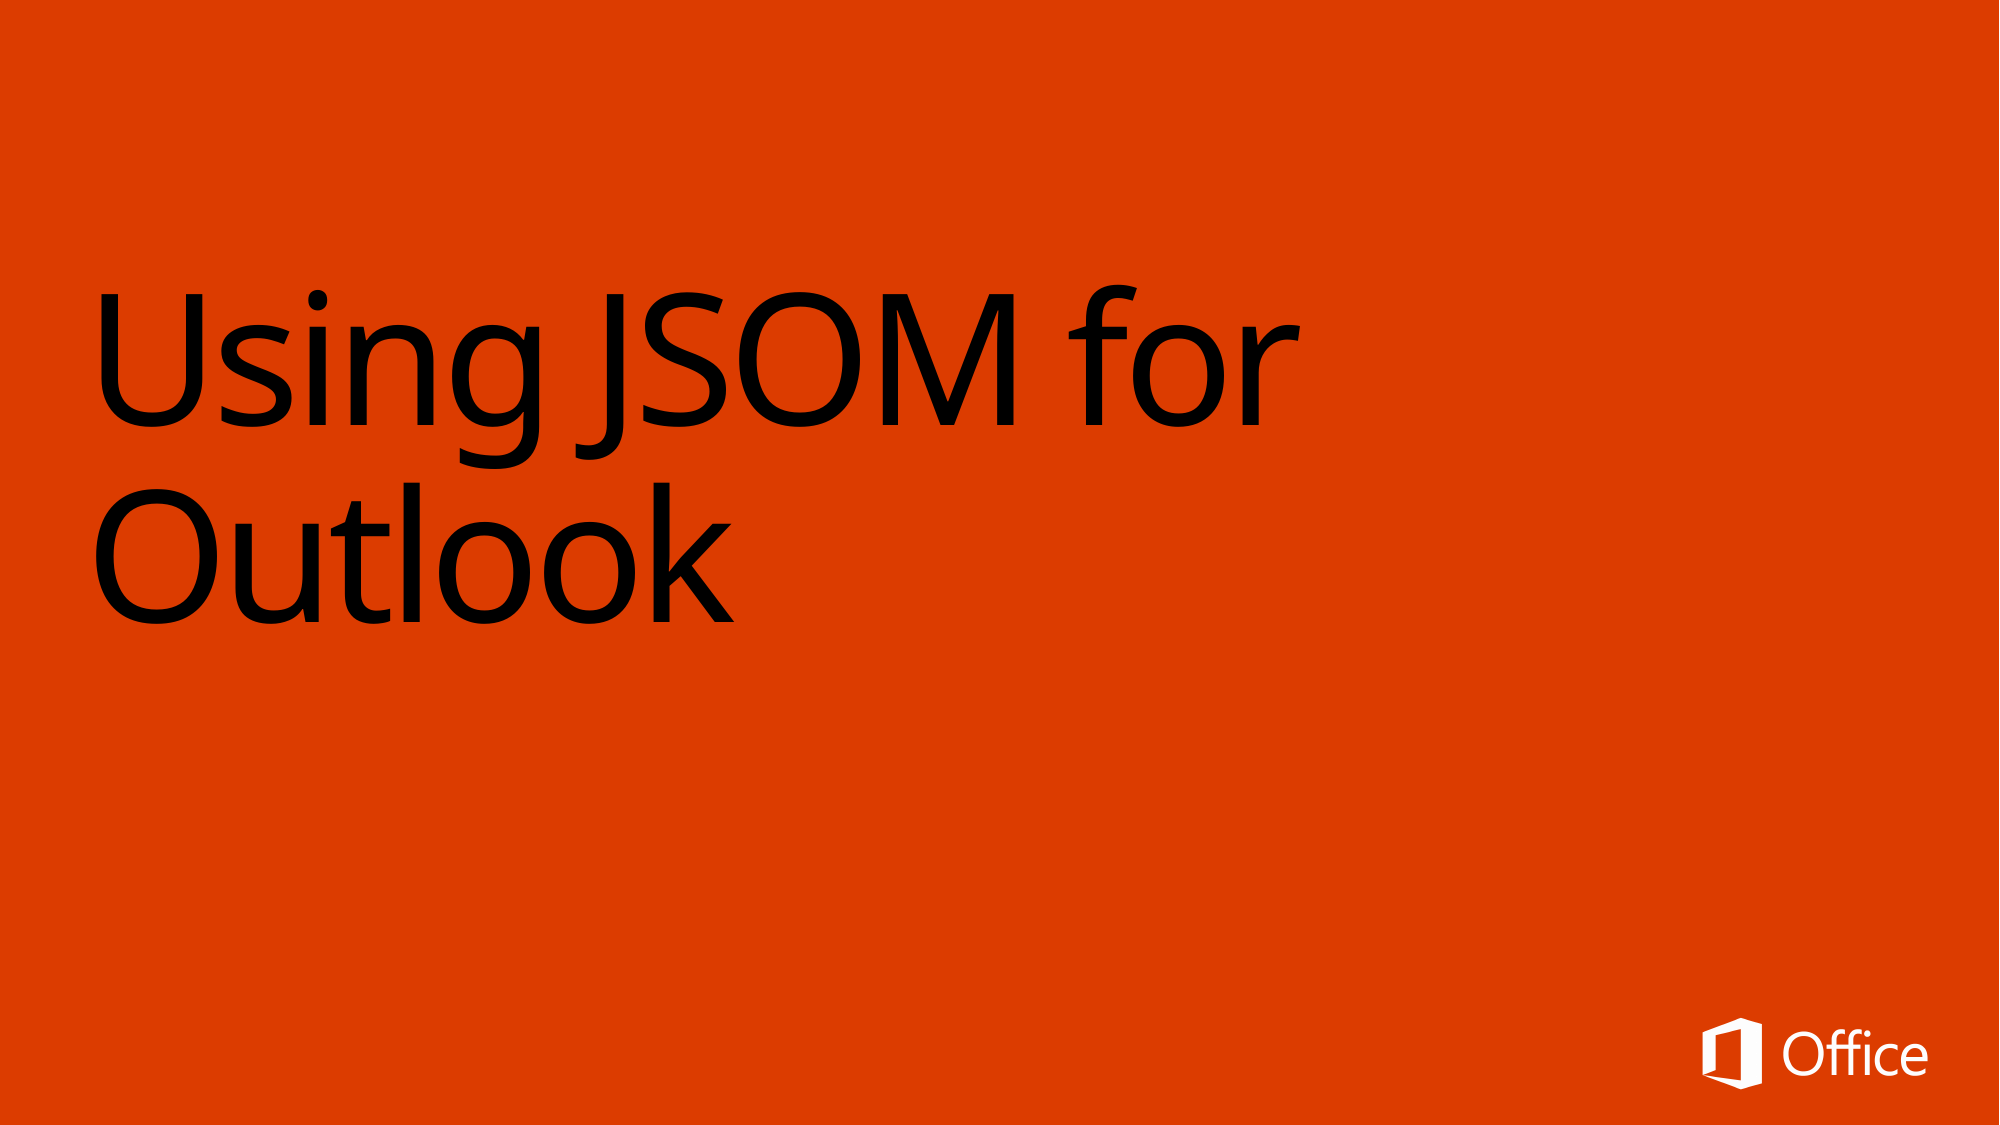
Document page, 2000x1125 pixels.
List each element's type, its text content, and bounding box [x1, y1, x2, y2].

title Using JSOM for Outlook [85, 462, 1914, 663]
picture [1672, 986, 1958, 1121]
